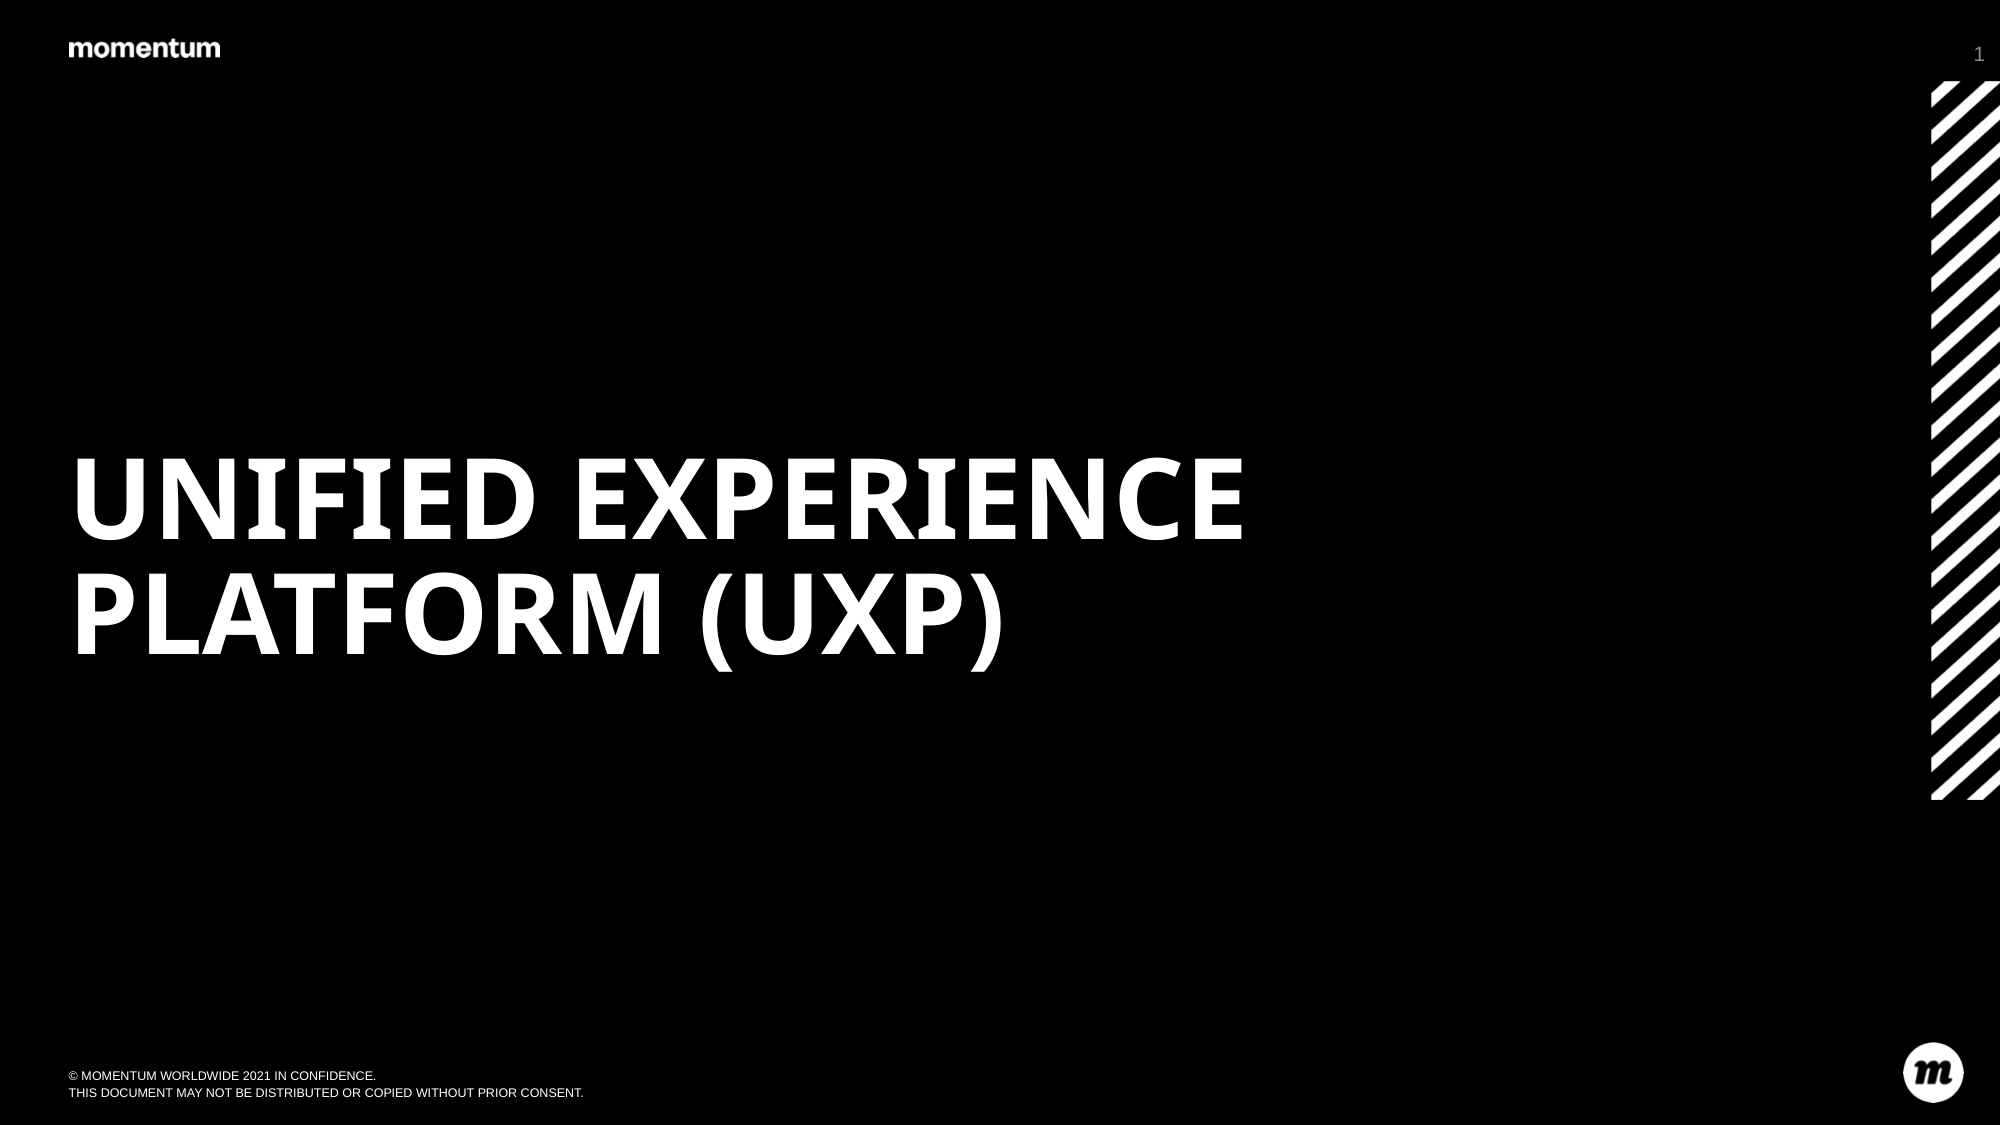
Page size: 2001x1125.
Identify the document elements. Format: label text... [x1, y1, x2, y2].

title UNIFIED EXPERIENCE PLATFORM (UXP) [68, 81, 1850, 1044]
picture [1932, 83, 2000, 799]
picture [1903, 1042, 1964, 1103]
picture [69, 38, 220, 58]
slide_number 1 [1550, 22, 2000, 83]
